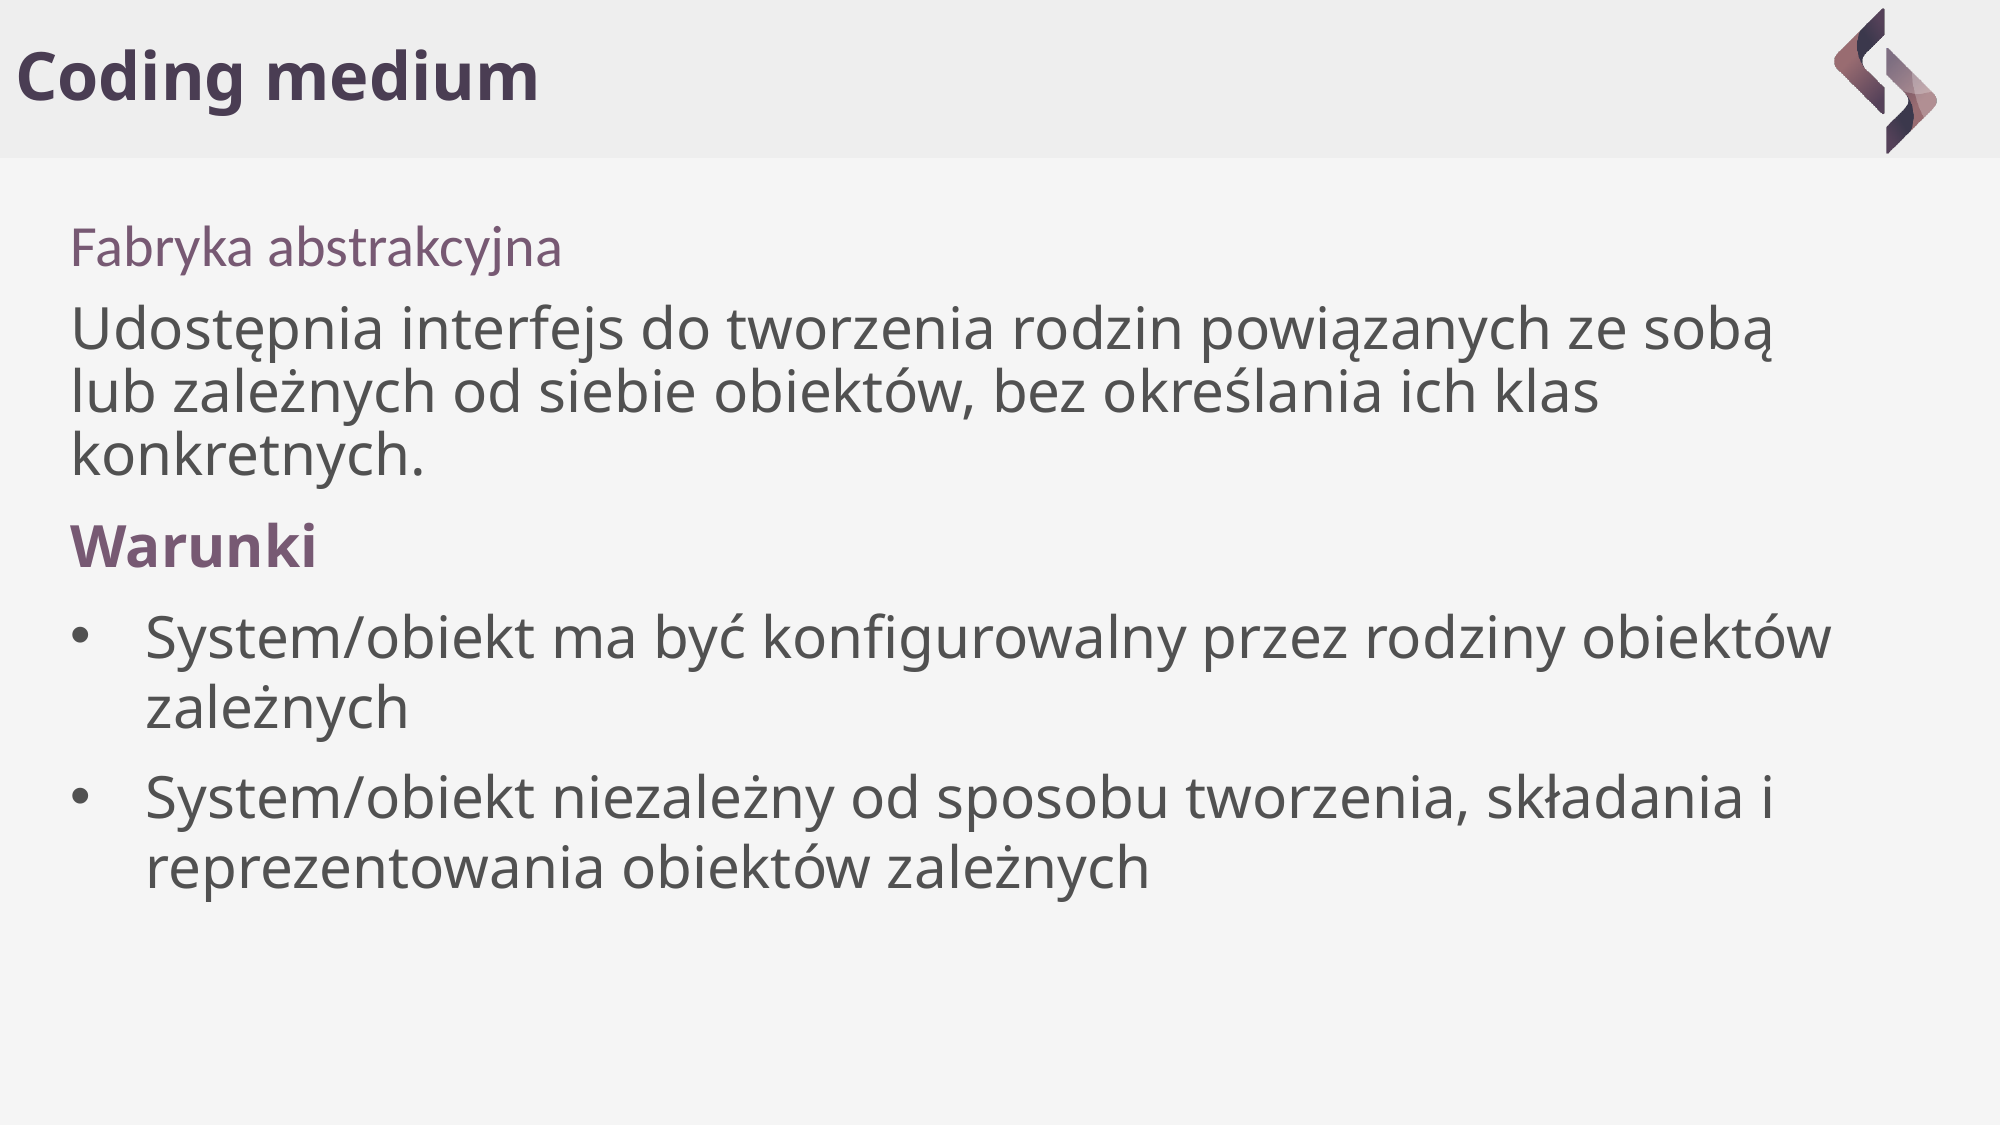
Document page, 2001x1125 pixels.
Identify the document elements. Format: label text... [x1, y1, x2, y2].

title Coding medium [0, 0, 1788, 158]
list Udostępnia interfejs do tworzenia rodzin powiązanych ze sobą lub zależnych od siebie obiektów, bez określania ich klas konkretnych. Warunki System/obiekt ma być konfigurowalny przez rodziny obiektów zależnych System/obiekt niezależny od sposobu tworzenia, składania i reprezentowania obiektów zależnych [55, 291, 1863, 1031]
list Fabryka abstrakcyjna [55, 208, 1486, 291]
picture [1787, 0, 2001, 166]
